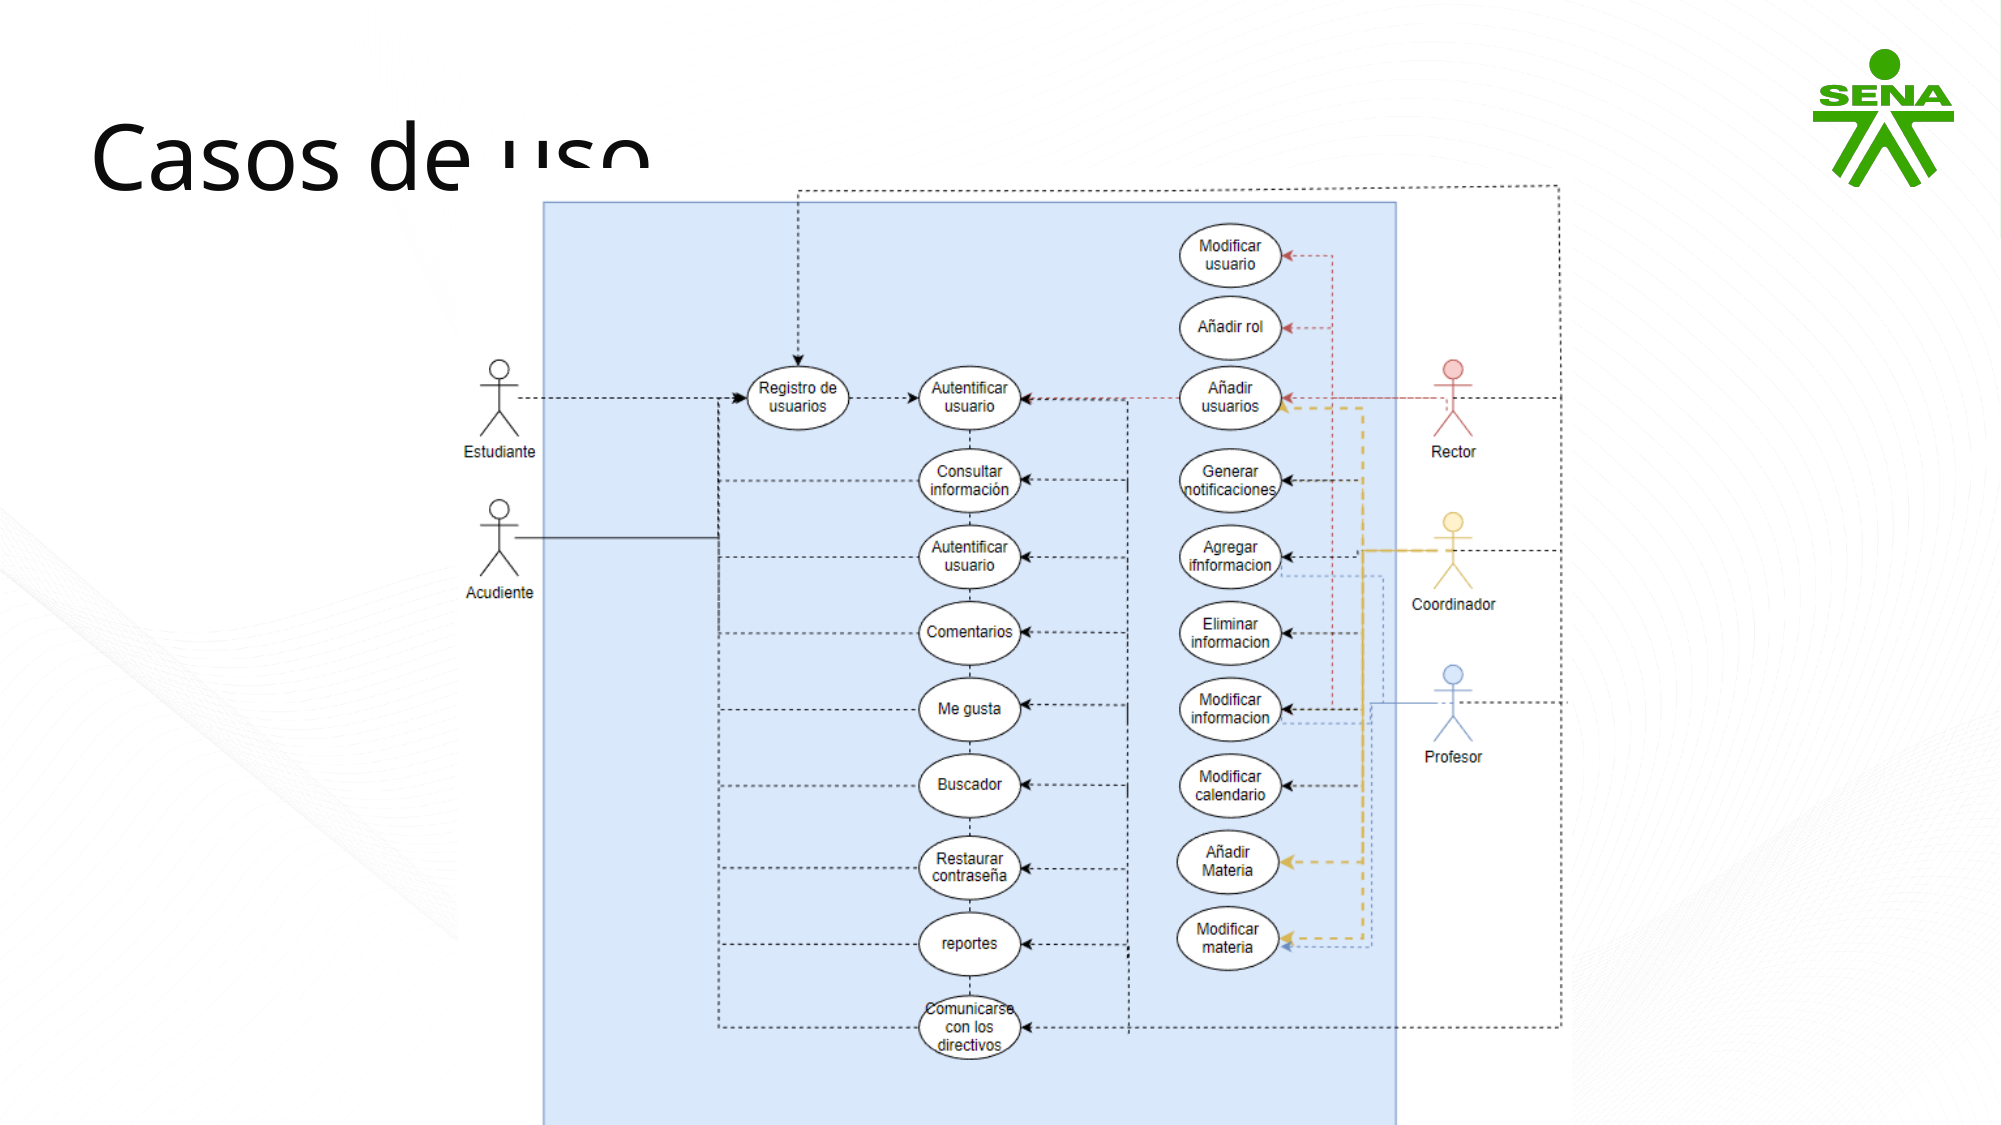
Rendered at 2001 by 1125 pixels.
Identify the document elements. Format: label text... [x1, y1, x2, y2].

text_box Casos de uso [74, 75, 1800, 186]
picture [0, 0, 2001, 1125]
